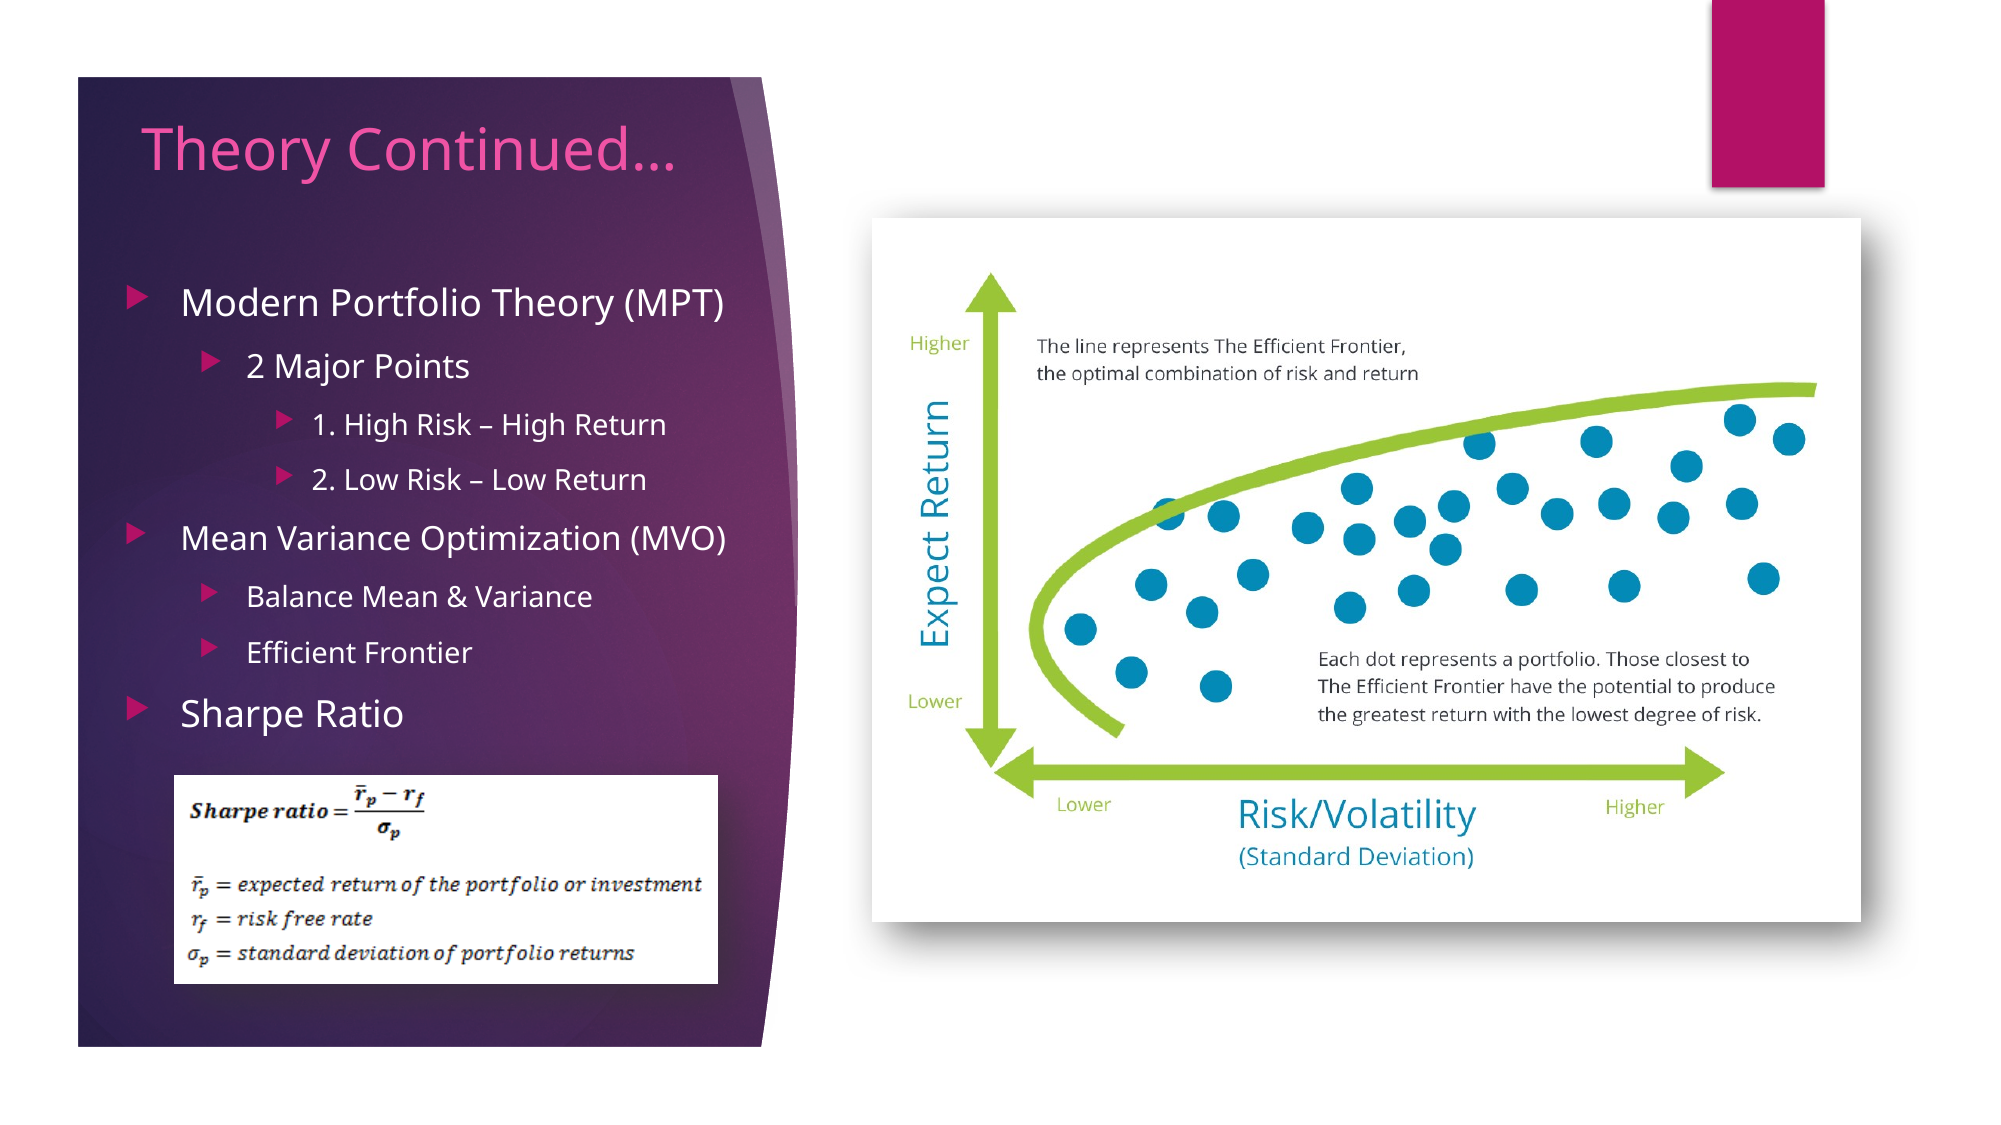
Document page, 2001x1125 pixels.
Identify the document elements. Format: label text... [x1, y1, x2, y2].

list Theory Continued… [126, 104, 1643, 268]
list Modern Portfolio Theory (MPT) 2 Major Points 1. High Risk – High Return 2. Low Risk – Low Return Mean Variance Optimization (MVO) Balance Mean & Variance Efficient Frontier Sharpe Ratio [109, 195, 866, 946]
picture [174, 775, 718, 984]
picture [872, 218, 1861, 922]
